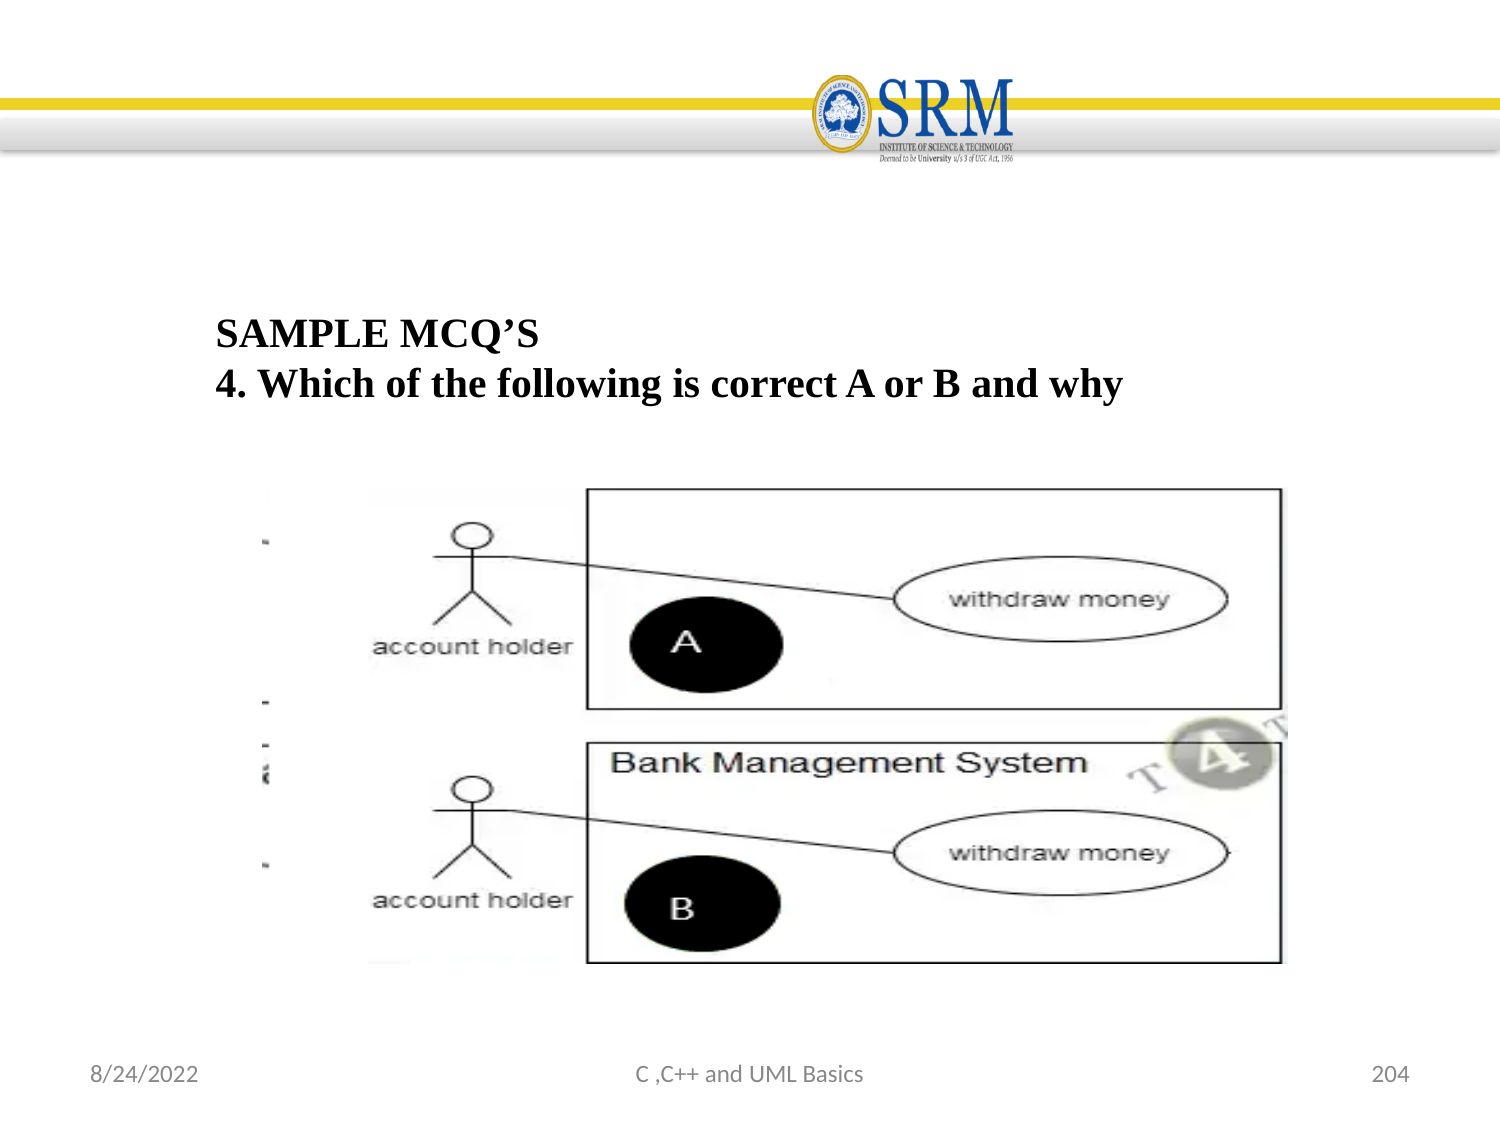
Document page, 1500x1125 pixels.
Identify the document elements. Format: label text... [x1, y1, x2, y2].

picture [262, 487, 1288, 964]
footer C ,C++ and UML Basics [512, 1042, 988, 1103]
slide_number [75, 1042, 425, 1103]
picture [812, 75, 1013, 163]
text_box SAMPLE MCQ’S 4. Which of the following is correct A or B and why [204, 300, 1288, 412]
slide_number 204 [1074, 1042, 1425, 1103]
